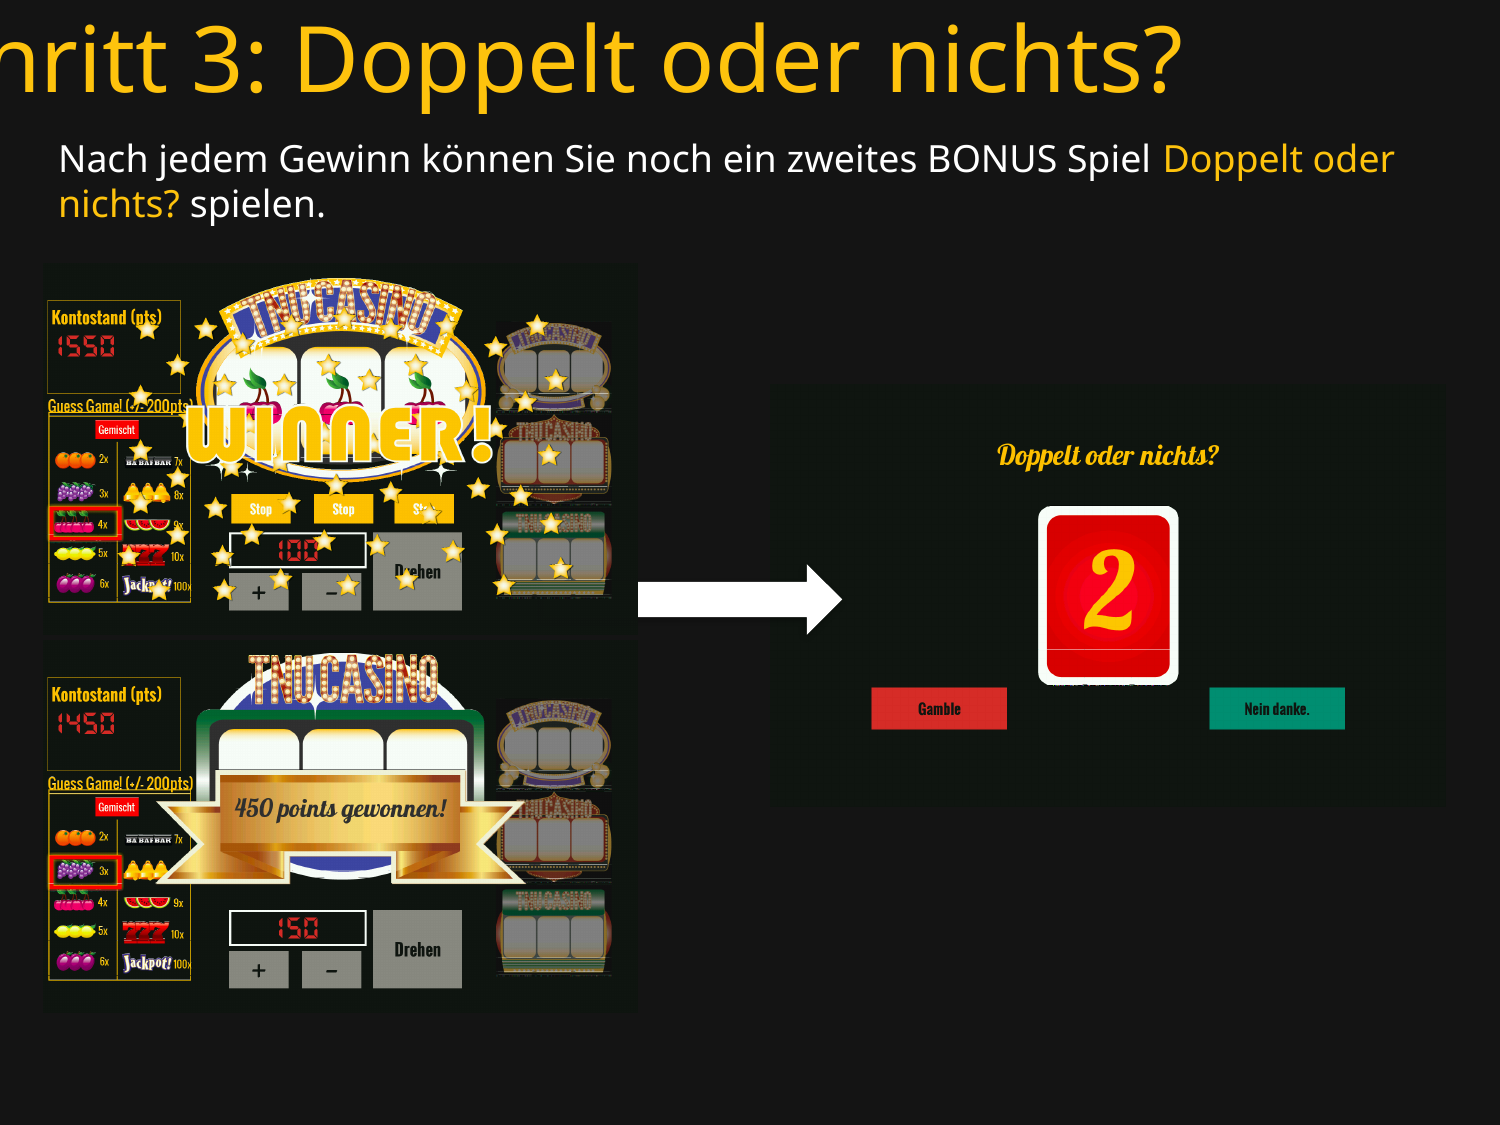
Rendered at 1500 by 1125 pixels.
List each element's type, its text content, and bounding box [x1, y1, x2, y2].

picture [43, 263, 639, 636]
picture [769, 384, 1446, 807]
text_box Nach jedem Gewinn können Sie noch ein zweites BONUS Spiel Doppelt oder nichts? spielen. [43, 128, 1446, 233]
text_box [643, 580, 764, 618]
text_box Schritt 3: Doppelt oder nichts? [0, 0, 1199, 119]
picture [43, 640, 638, 1013]
